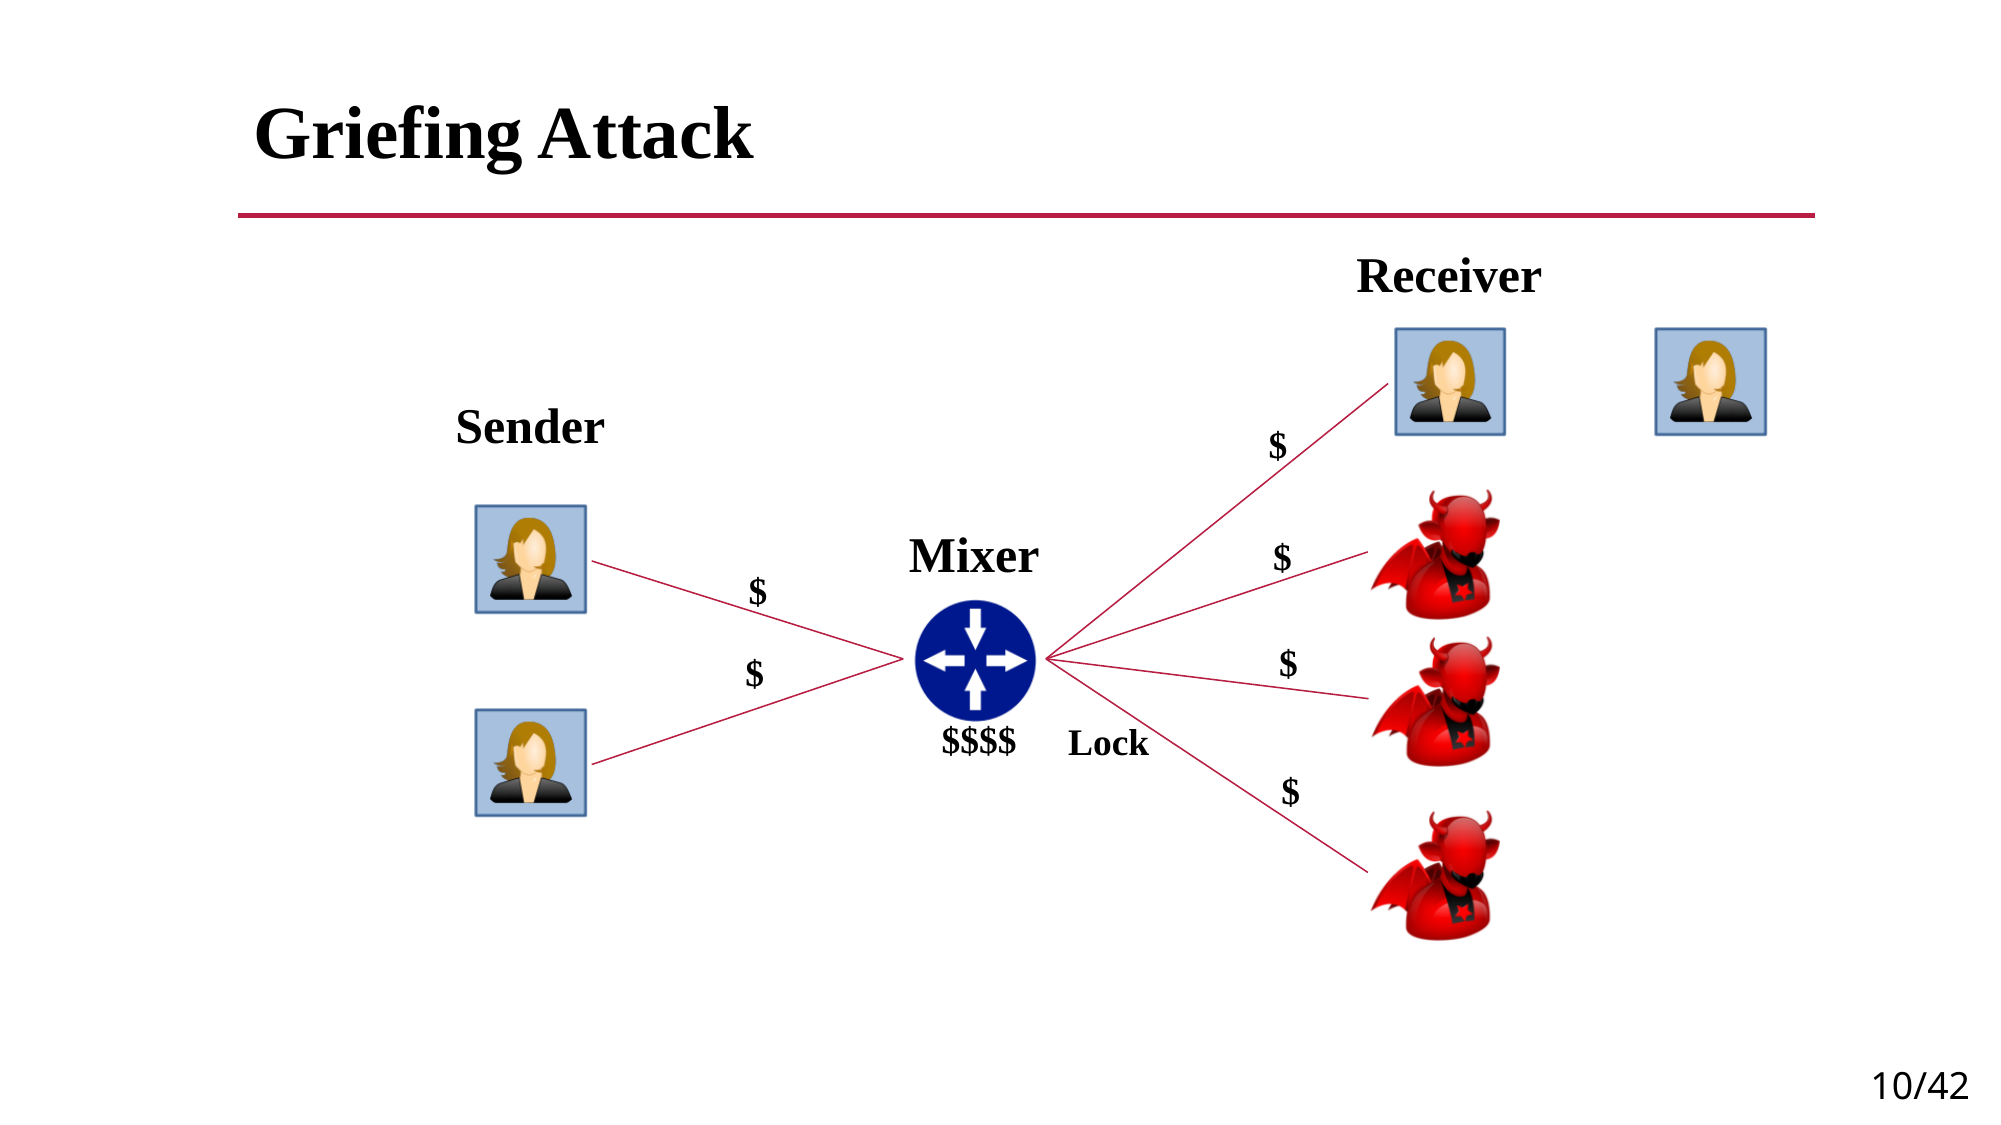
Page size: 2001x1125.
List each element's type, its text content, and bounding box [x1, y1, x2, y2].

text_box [1045, 658, 1368, 873]
text_box Receiver [1341, 234, 1558, 310]
picture [1387, 323, 1512, 444]
picture [1648, 323, 1772, 444]
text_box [1045, 383, 1389, 660]
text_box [591, 658, 904, 765]
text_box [1045, 551, 1368, 658]
picture [1368, 626, 1501, 771]
picture [1367, 800, 1501, 945]
picture [468, 501, 592, 621]
picture [1389, 479, 1501, 624]
picture [904, 591, 1045, 726]
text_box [591, 560, 904, 658]
picture [468, 704, 592, 825]
title Griefing Attack [238, 86, 1814, 259]
text_box $$$$ [926, 726, 1045, 769]
text_box Sender [440, 386, 621, 461]
text_box Mixer [894, 514, 1045, 590]
